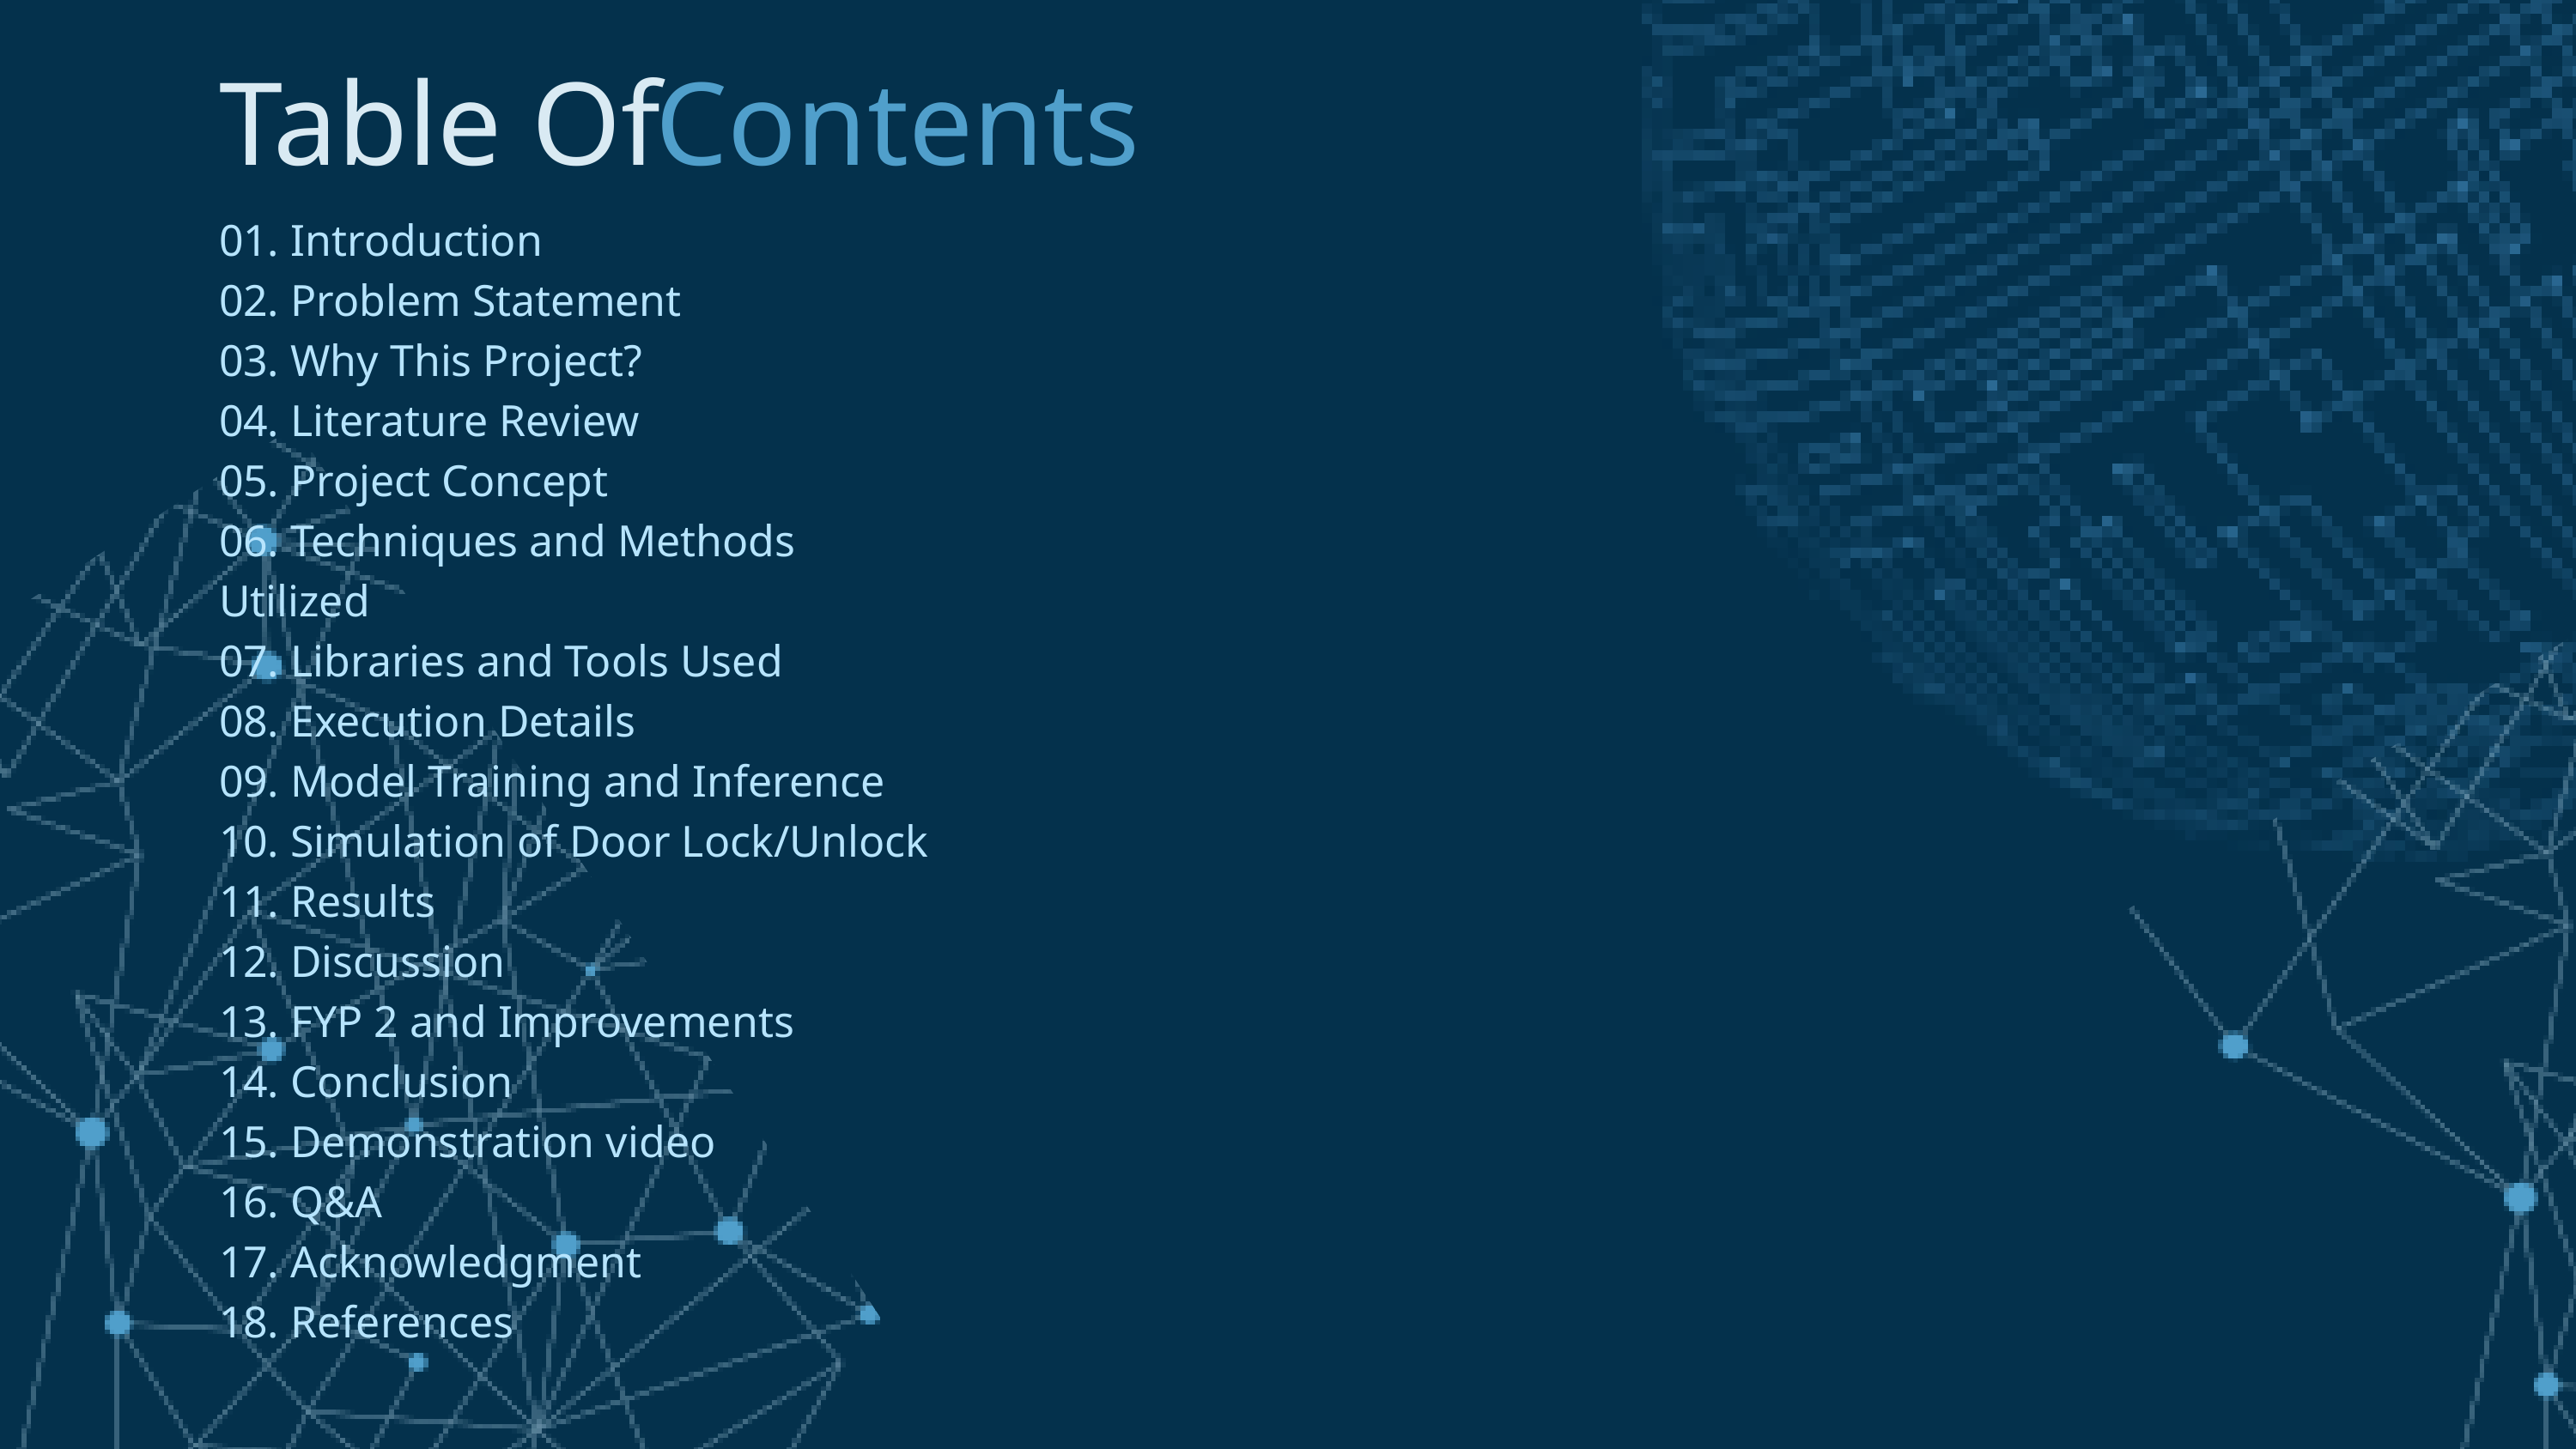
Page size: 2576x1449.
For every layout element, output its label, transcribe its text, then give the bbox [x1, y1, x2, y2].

text_box [1765, 634, 2576, 1449]
text_box Contents [655, 27, 1200, 189]
text_box [0, 476, 219, 1449]
text_box Table Of [219, 27, 655, 189]
text_box 01. Introduction 02. Problem Statement 03. Why This Project? 04. Literature Review 05. Project Concept 06. Techniques and Methods Utilized 07. Libraries and Tools Used 08. Execution Details 09. Model Training and Inference 10. Simulation of Door Lock/Unlock 11. Results 12. Discussion 13. FYP 2 and Improvements 14. Conclusion 15. Demonstration video 16. Q&A 17. Acknowledgment 18. References [219, 204, 955, 1449]
text_box [1642, 0, 2576, 862]
